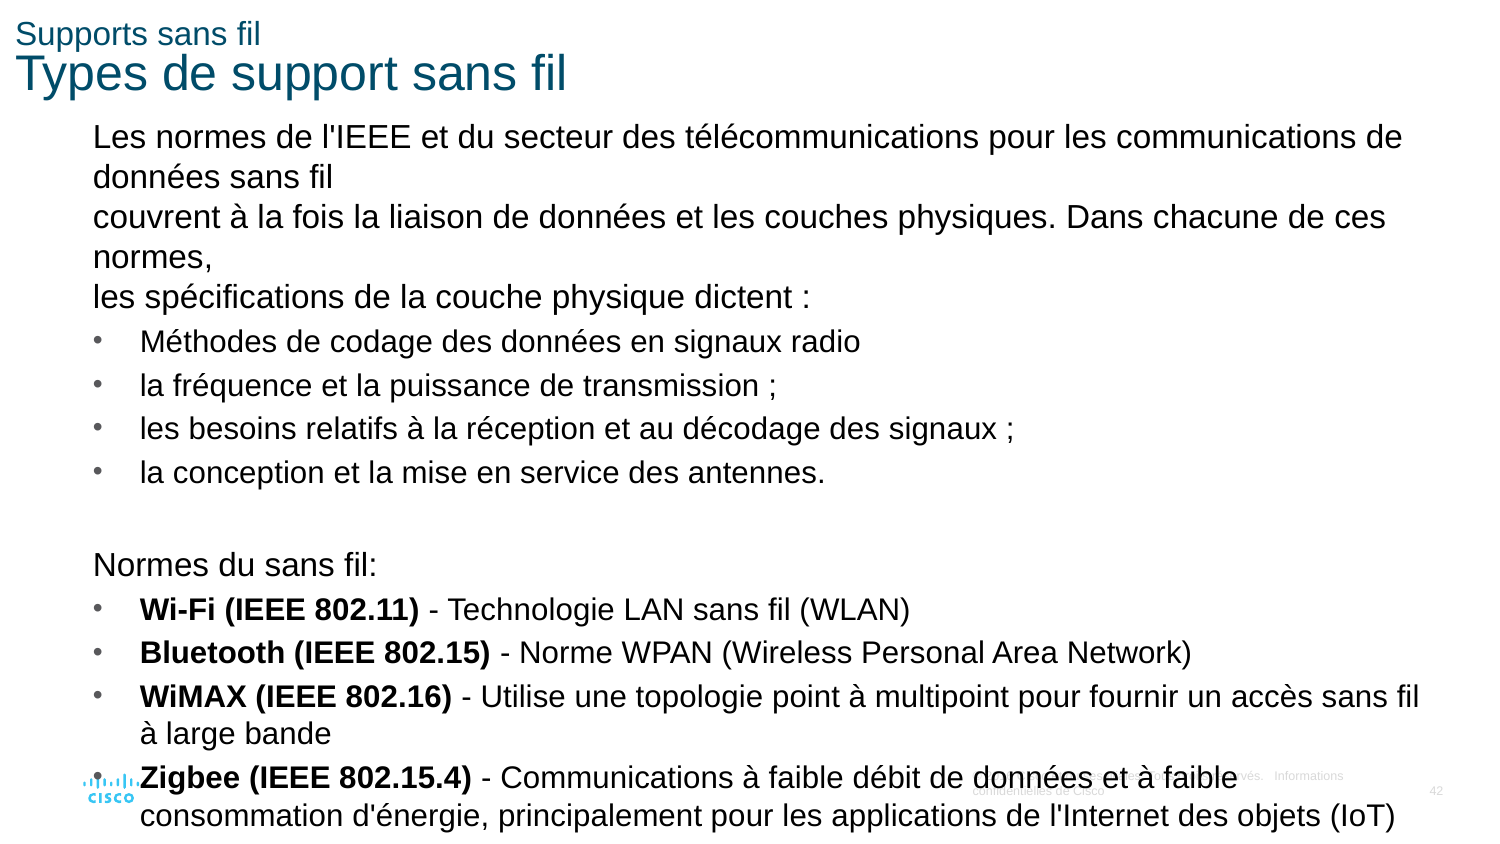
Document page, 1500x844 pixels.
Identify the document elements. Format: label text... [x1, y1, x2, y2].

title Supports sans fil Types de support sans fil [0, 0, 1369, 121]
list Les normes de l'IEEE et du secteur des télécommunications pour les communications de données sans fil couvrent à la fois la liaison de données et les couches physiques. Dans chacune de ces normes, les spécifications de la couche physique dictent : Méthodes de codage des données en signaux radio la fréquence et la puissance de transmission ; les besoins relatifs à la réception et au décodage des signaux ; la conception et la mise en service des antennes. Normes du sans fil: Wi-Fi (IEEE 802.11) - Technologie LAN sans fil (WLAN) Bluetooth (IEEE 802.15) - Norme WPAN (Wireless Personal Area Network) WiMAX (IEEE 802.16) - Utilise une topologie point à multipoint pour fournir un accès sans fil à large bande Zigbee (IEEE 802.15.4) - Communications à faible débit de données et à faible consommation d'énergie, principalement pour les applications de l'Internet des objets (IoT) [77, 107, 1460, 780]
